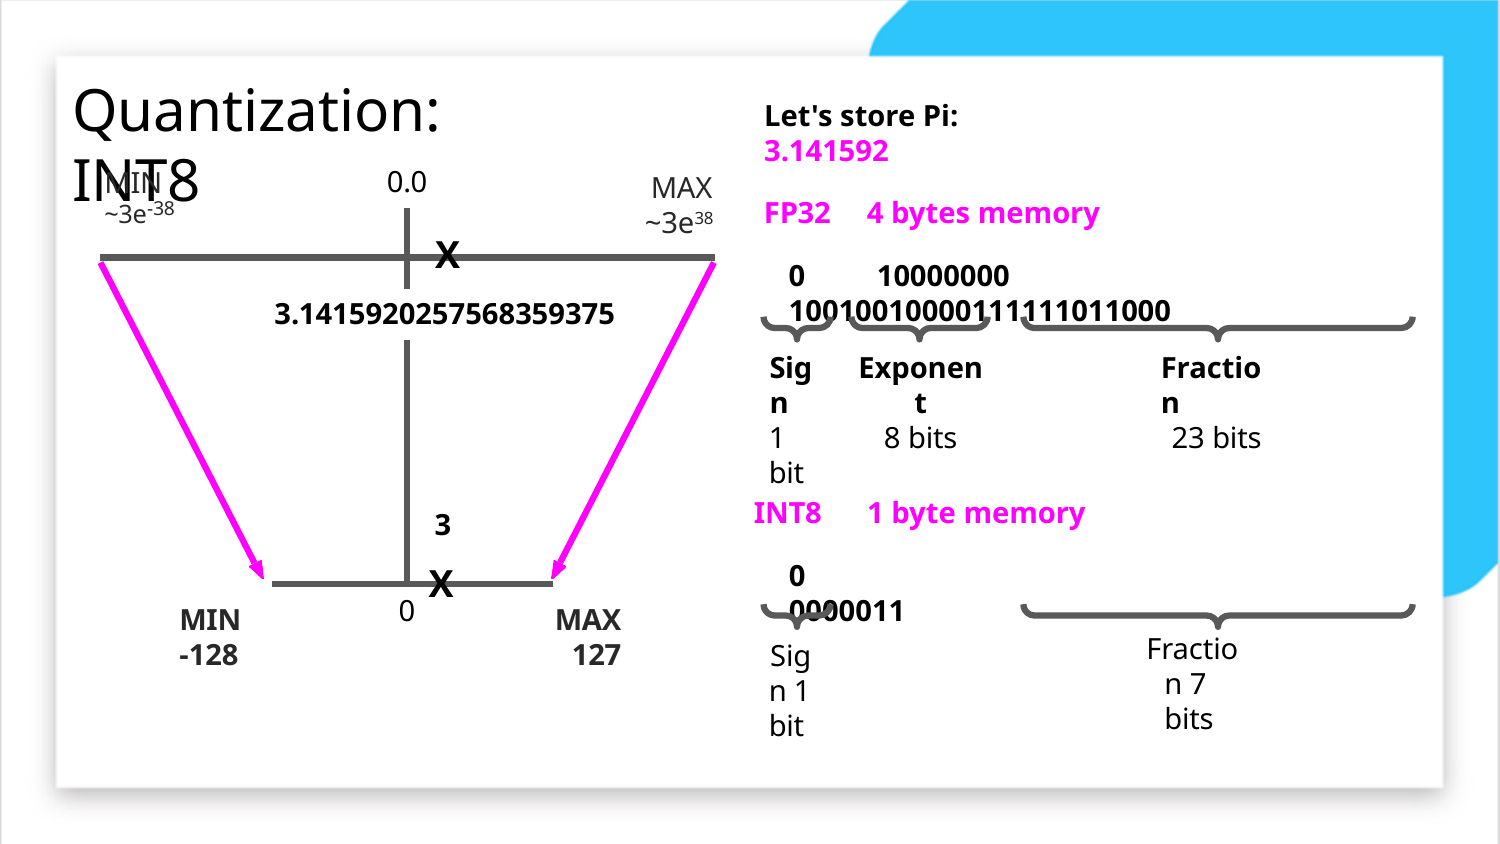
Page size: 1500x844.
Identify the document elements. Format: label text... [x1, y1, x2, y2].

text_box 3 X [427, 597, 456, 605]
text_box Sign 1 bit [767, 348, 827, 490]
text_box MAX 127 [553, 599, 624, 671]
text_box MIN ~3e-38 [101, 168, 186, 204]
text_box Exponent 8 bits [856, 348, 985, 455]
text_box 0 [397, 597, 417, 628]
text_box MIN -128 [178, 599, 242, 671]
text_box 0.0 [385, 161, 428, 198]
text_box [98, 205, 718, 589]
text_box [265, 260, 716, 580]
text_box Fraction 7 bits [1145, 629, 1254, 736]
text_box [851, 316, 988, 340]
text_box Fraction 23 bits [1159, 348, 1271, 455]
text_box Let's store Pi: 3.141592 [763, 95, 1071, 167]
text_box [763, 604, 831, 627]
text_box MAX ~3e38 [641, 168, 720, 206]
title Quantization: INT8 [71, 72, 566, 215]
text_box [763, 316, 831, 340]
picture [0, 0, 1500, 844]
text_box INT8 1 byte memory 0 0000011 [752, 493, 1151, 628]
text_box FP32 4 bytes memory 0 10000000 10010010000111111011000 [762, 193, 1422, 328]
text_box [1023, 316, 1413, 340]
text_box [1023, 604, 1413, 627]
text_box Sign 1 bit [767, 635, 827, 742]
